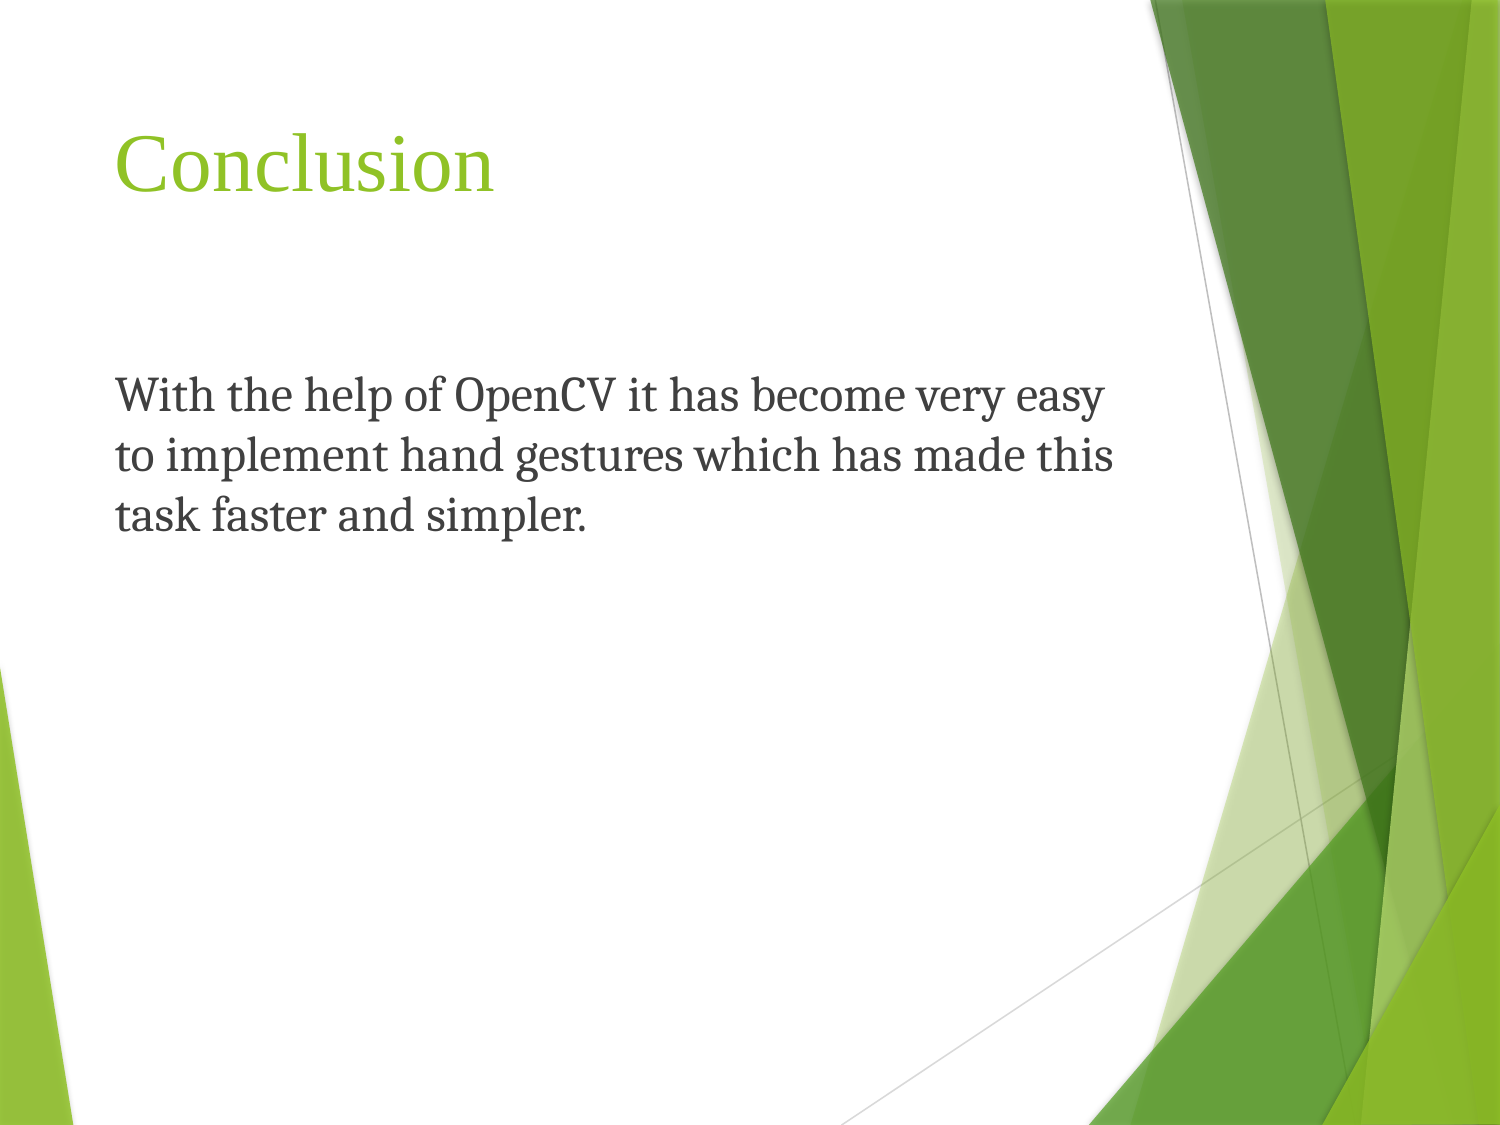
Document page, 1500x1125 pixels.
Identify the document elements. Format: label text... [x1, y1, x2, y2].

list With the help of OpenCV it has become very easy to implement hand gestures which has made this task faster and simpler. [99, 354, 1142, 992]
title Conclusion [99, 99, 1142, 317]
